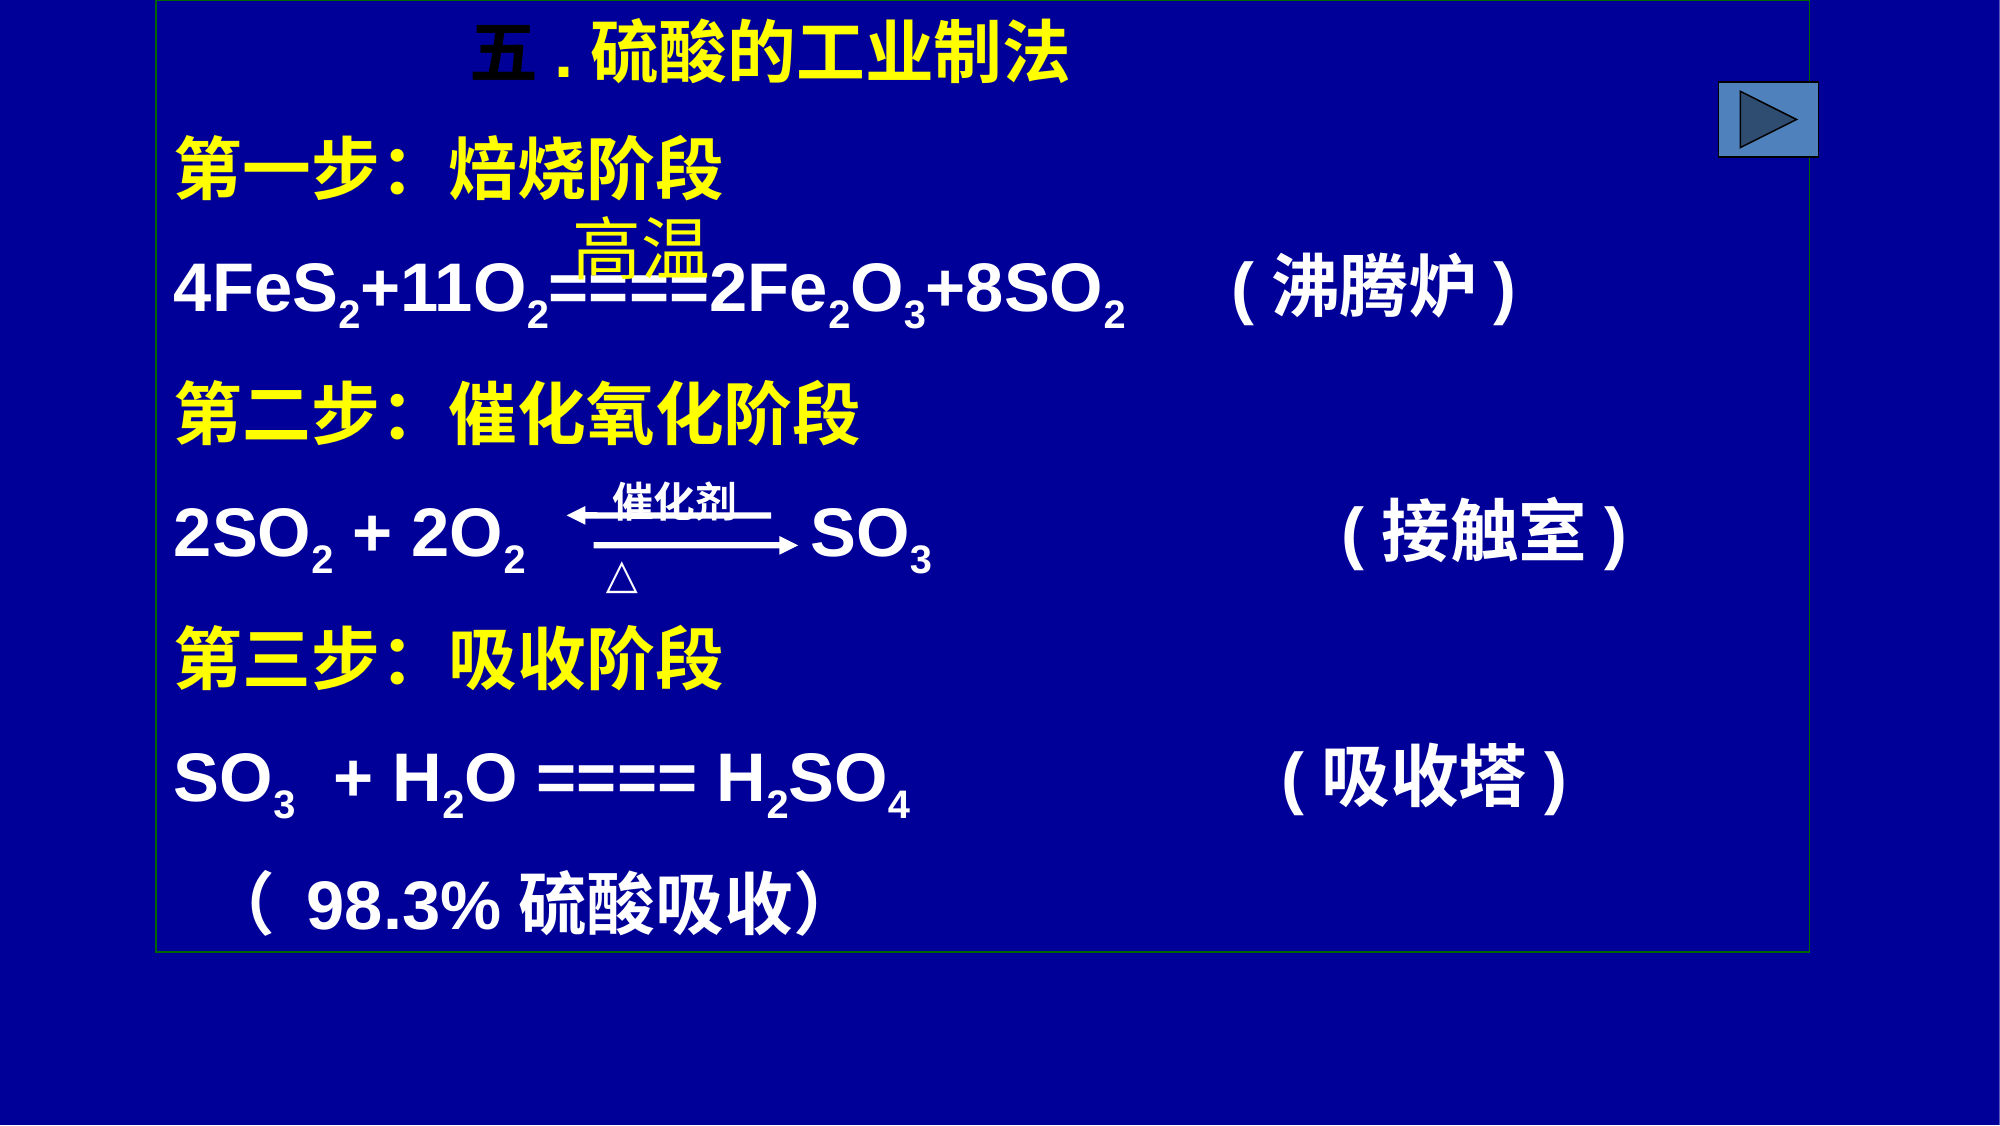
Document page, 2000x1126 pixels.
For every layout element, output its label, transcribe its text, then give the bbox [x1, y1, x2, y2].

text_box [1718, 81, 1819, 157]
text_box 催化剂 △ [546, 467, 925, 607]
text_box 高温 [554, 196, 839, 297]
text_box 五.硫酸的工业制法 第一步：焙烧阶段 4FeS2+11O2====2Fe2O3+8SO2 (沸腾炉) 第二步：催化氧化阶段 2SO2 + 2O2 SO3 (接触室) 第三步：吸收阶段 SO3 + H2O ==== H2SO4 (吸收塔) （ 98.3%硫酸吸收） [156, 0, 1810, 953]
